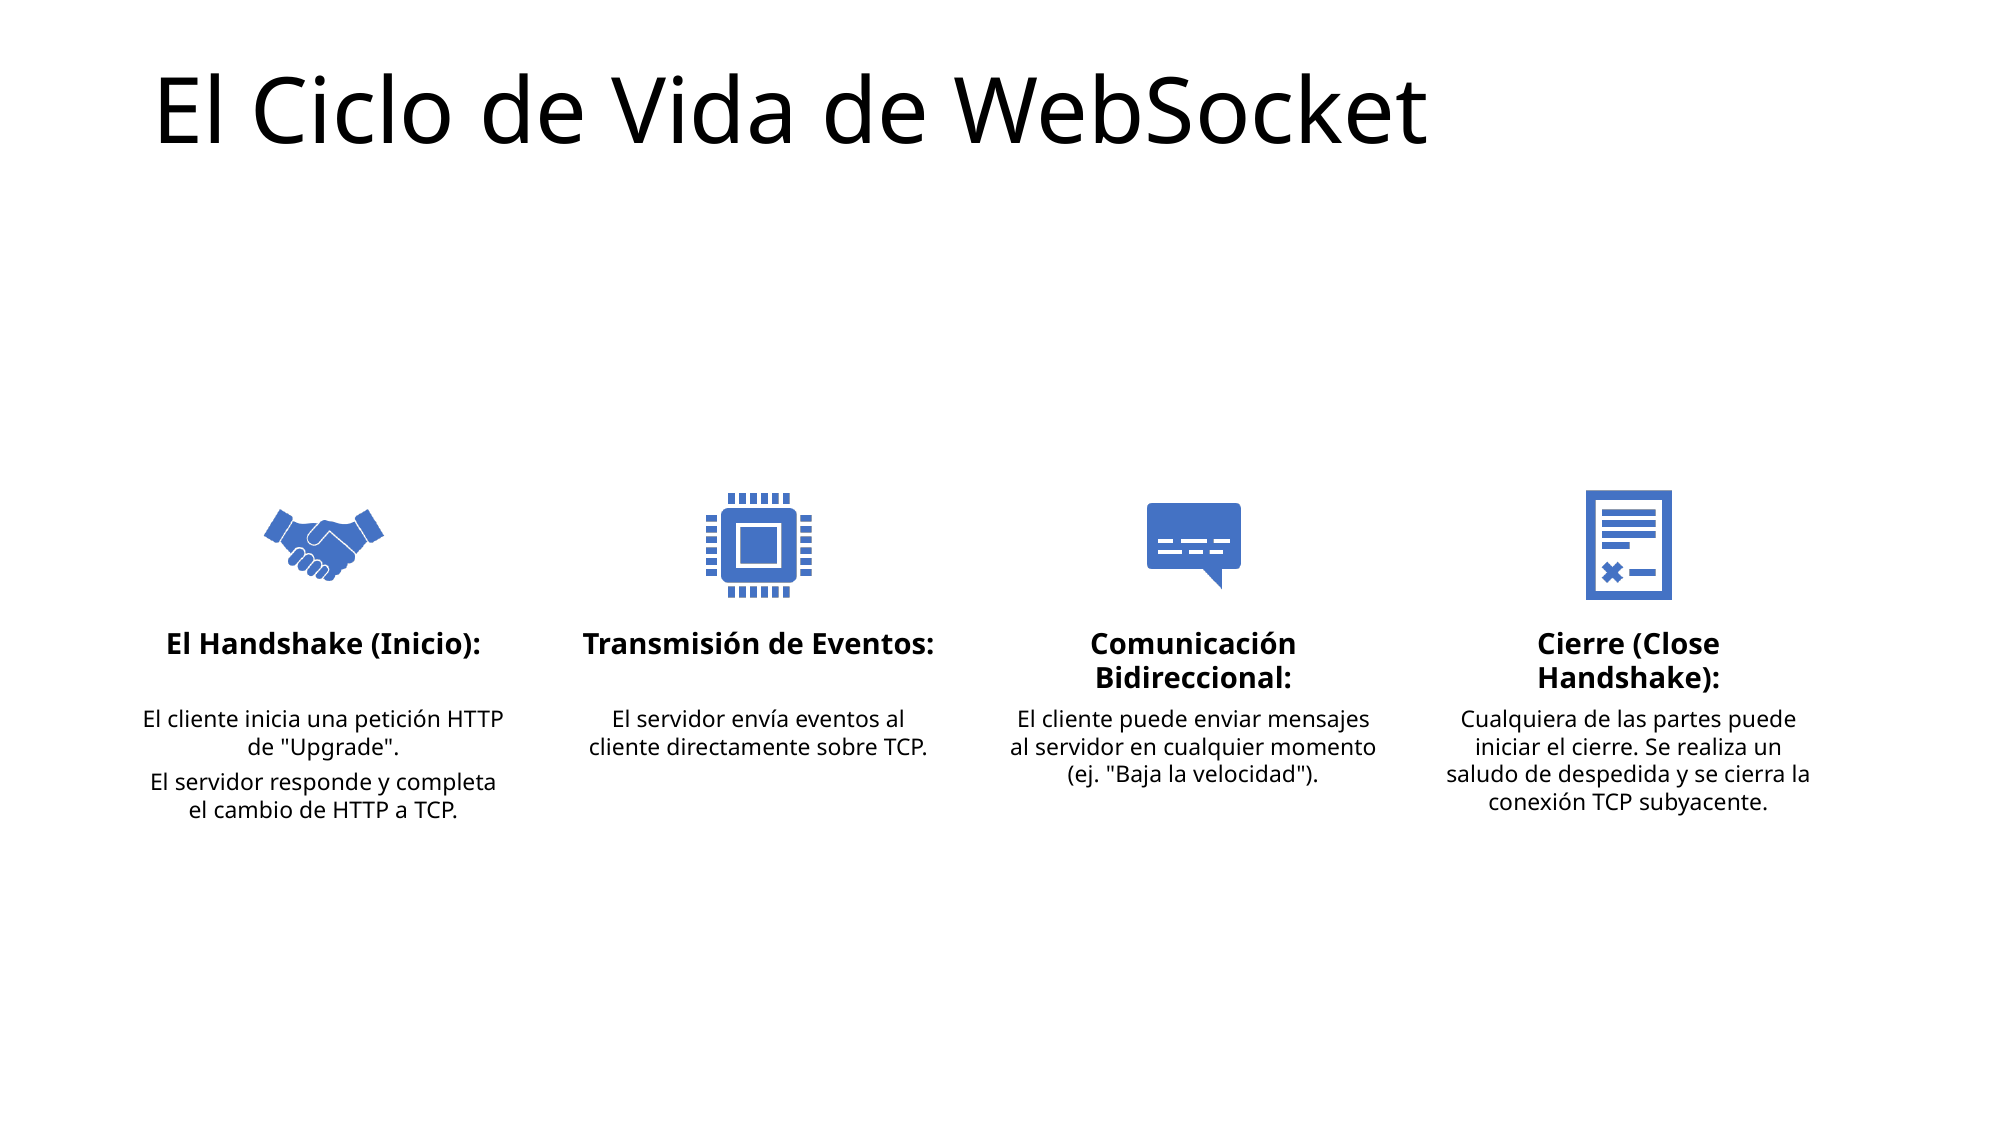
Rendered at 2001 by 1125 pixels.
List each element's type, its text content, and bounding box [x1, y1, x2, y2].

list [136, 298, 1816, 1014]
title El Ciclo de Vida de WebSocket [137, 59, 1863, 278]
